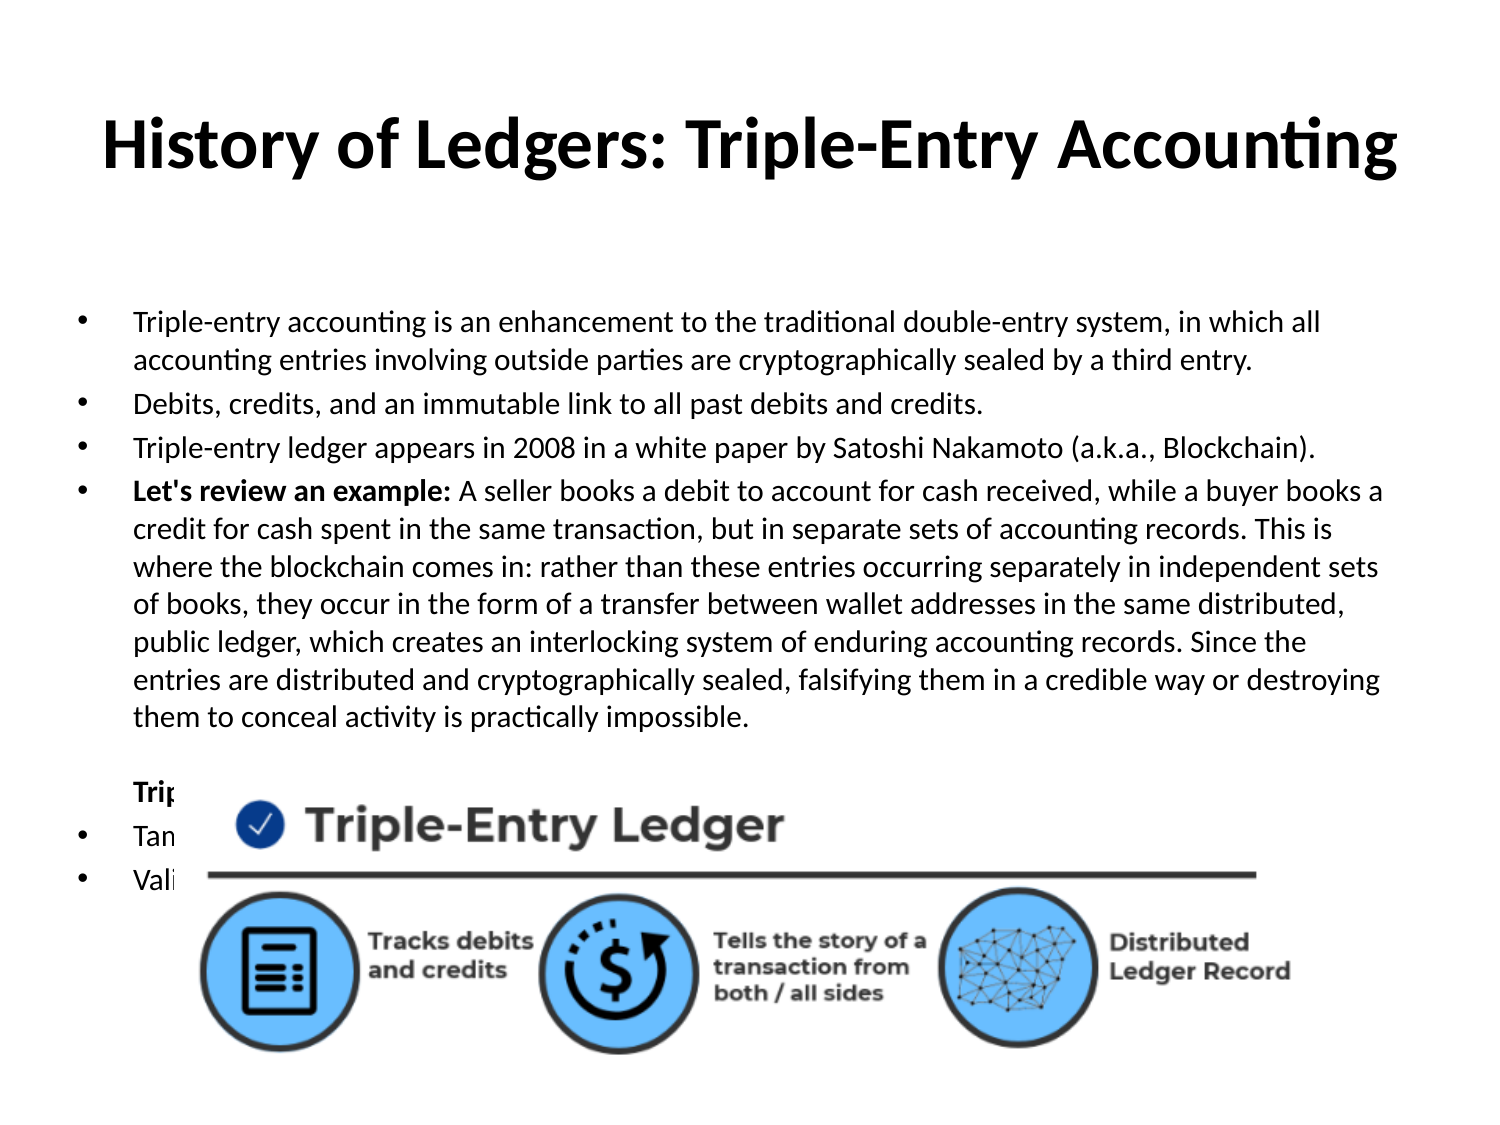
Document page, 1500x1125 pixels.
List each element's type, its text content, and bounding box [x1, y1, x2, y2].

picture [174, 778, 1327, 1084]
list Triple-entry accounting is an enhancement to the traditional double-entry system, in which all accounting entries involving outside parties are cryptographically sealed by a third entry. Debits, credits, and an immutable link to all past debits and credits. Triple-entry ledger appears in 2008 in a white paper by Satoshi Nakamoto (a.k.a., Blockchain). Let's review an example: A seller books a debit to account for cash received, while a buyer books a credit for cash spent in the same transaction, but in separate sets of accounting records. This is where the blockchain comes in: rather than these entries occurring separately in independent sets of books, they occur in the form of a transfer between wallet addresses in the same distributed, public ledger, which creates an interlocking system of enduring accounting records. Since the entries are distributed and cryptographically sealed, falsifying them in a credible way or destroying them to conceal activity is practically impossible. Triple-Entry Accounting Features: Tamper-Proof Records Distributed Ledgers Double-Entry+Cryptography Validated, Secure, and Private Digitally Signed Receipts. [62, 249, 1413, 943]
title History of Ledgers: Triple-Entry Accounting [75, 45, 1425, 233]
